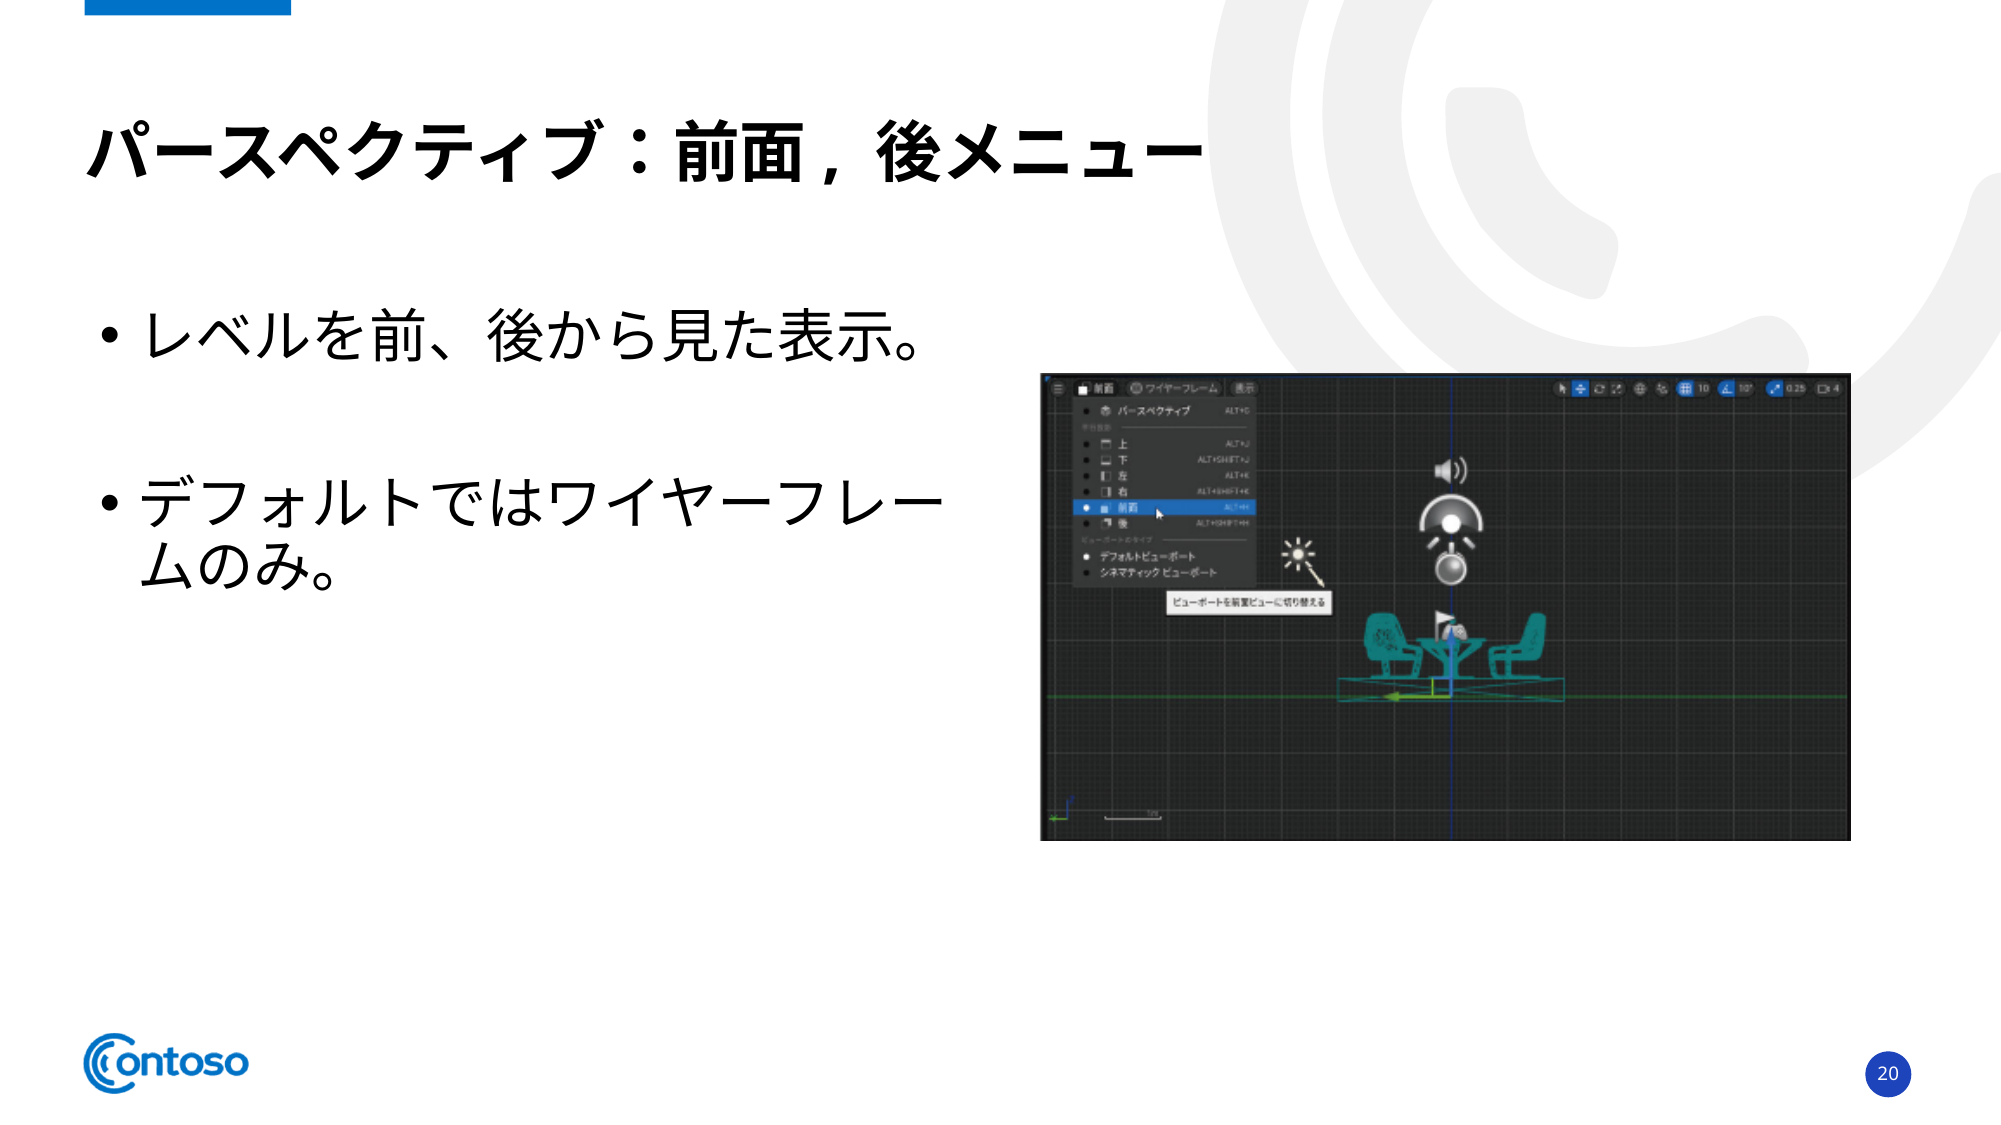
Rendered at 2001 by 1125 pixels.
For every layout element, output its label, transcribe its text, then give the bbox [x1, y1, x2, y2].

picture [77, 1027, 254, 1095]
list レベルを前、後から見た表示。 デフォルトではワイヤーフレームのみ。 [84, 299, 988, 1014]
slide_number 20 [1864, 1059, 1913, 1090]
title パースペクティブ：前面, 後メニュー [84, 40, 1914, 192]
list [1039, 373, 1851, 841]
